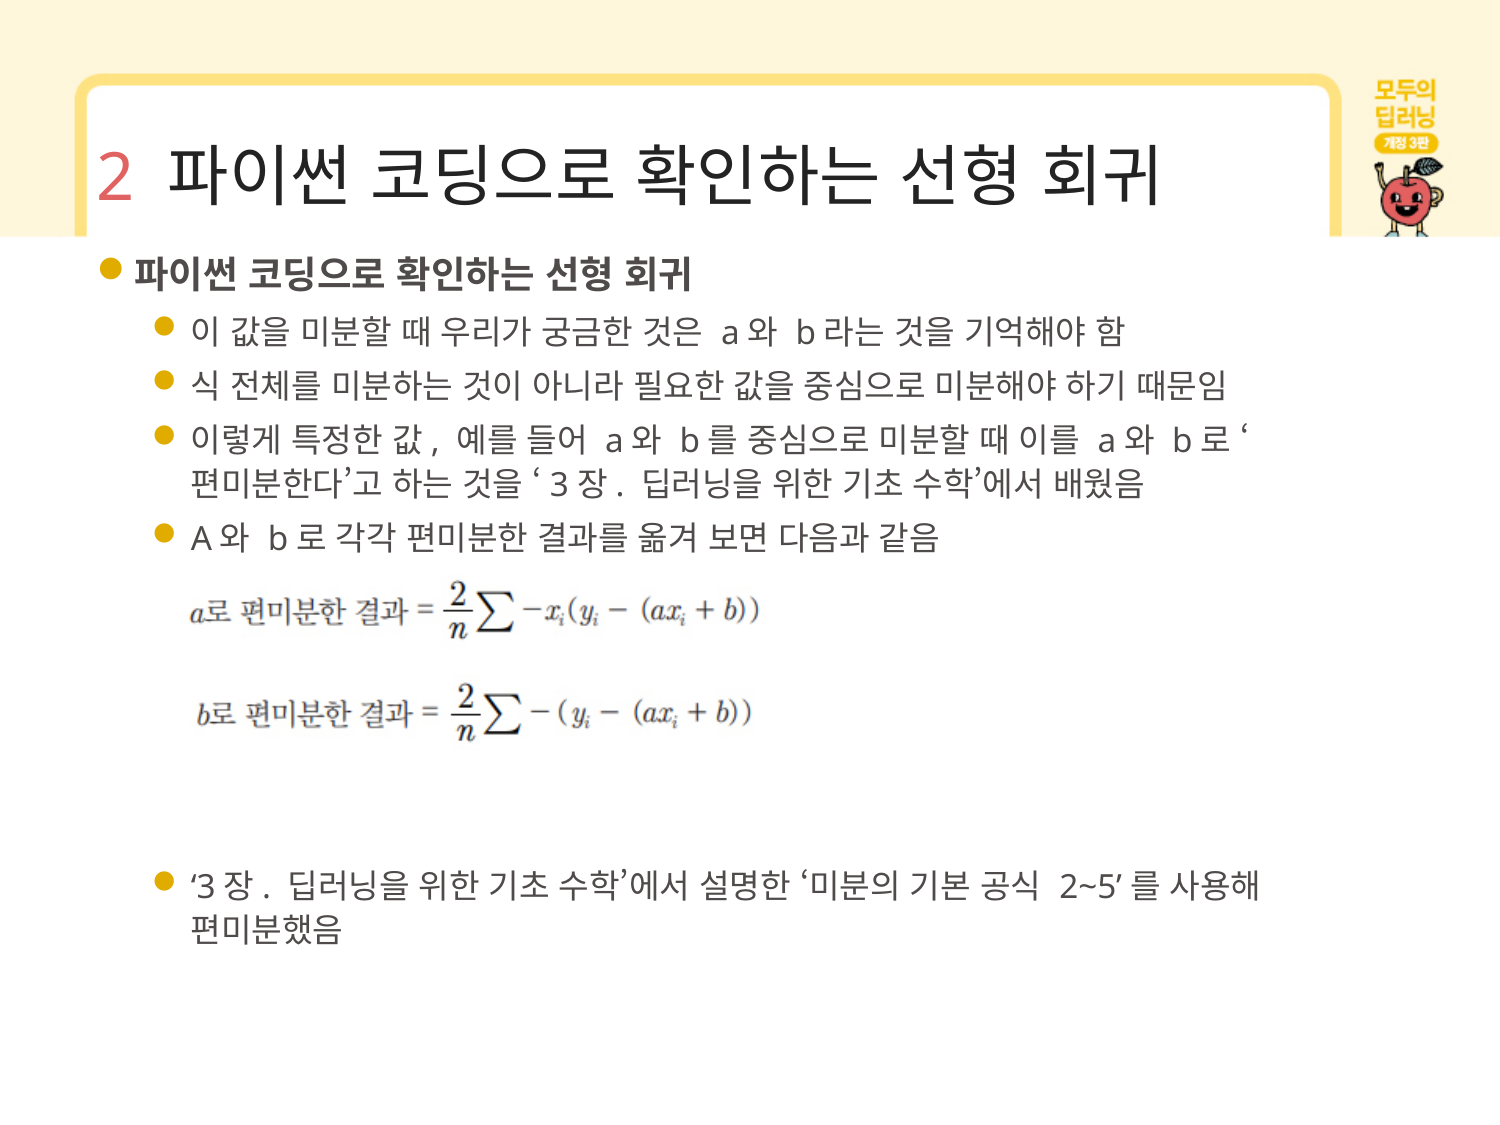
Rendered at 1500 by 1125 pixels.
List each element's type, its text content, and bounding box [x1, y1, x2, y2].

title 2 파이썬 코딩으로 확인하는 선형 회귀 [81, 90, 1412, 222]
picture [0, 0, 1500, 1125]
list 파이썬 코딩으로 확인하는 선형 회귀 이 값을 미분할 때 우리가 궁금한 것은 a와 b라는 것을 기억해야 함 식 전체를 미분하는 것이 아니라 필요한 값을 중심으로 미분해야 하기 때문임 이렇게 특정한 값, 예를 들어 a와 b를 중심으로 미분할 때 이를 a와 b로 ‘편미분한다’고 하는 것을 ‘3장. 딥러닝을 위한 기초 수학’에서 배웠음 A와 b로 각각 편미분한 결과를 옮겨 보면 다음과 같음 ‘3장. 딥러닝을 위한 기초 수학’에서 설명한 ‘미분의 기본 공식 2~5’를 사용해 편미분했음 [81, 239, 1412, 1054]
